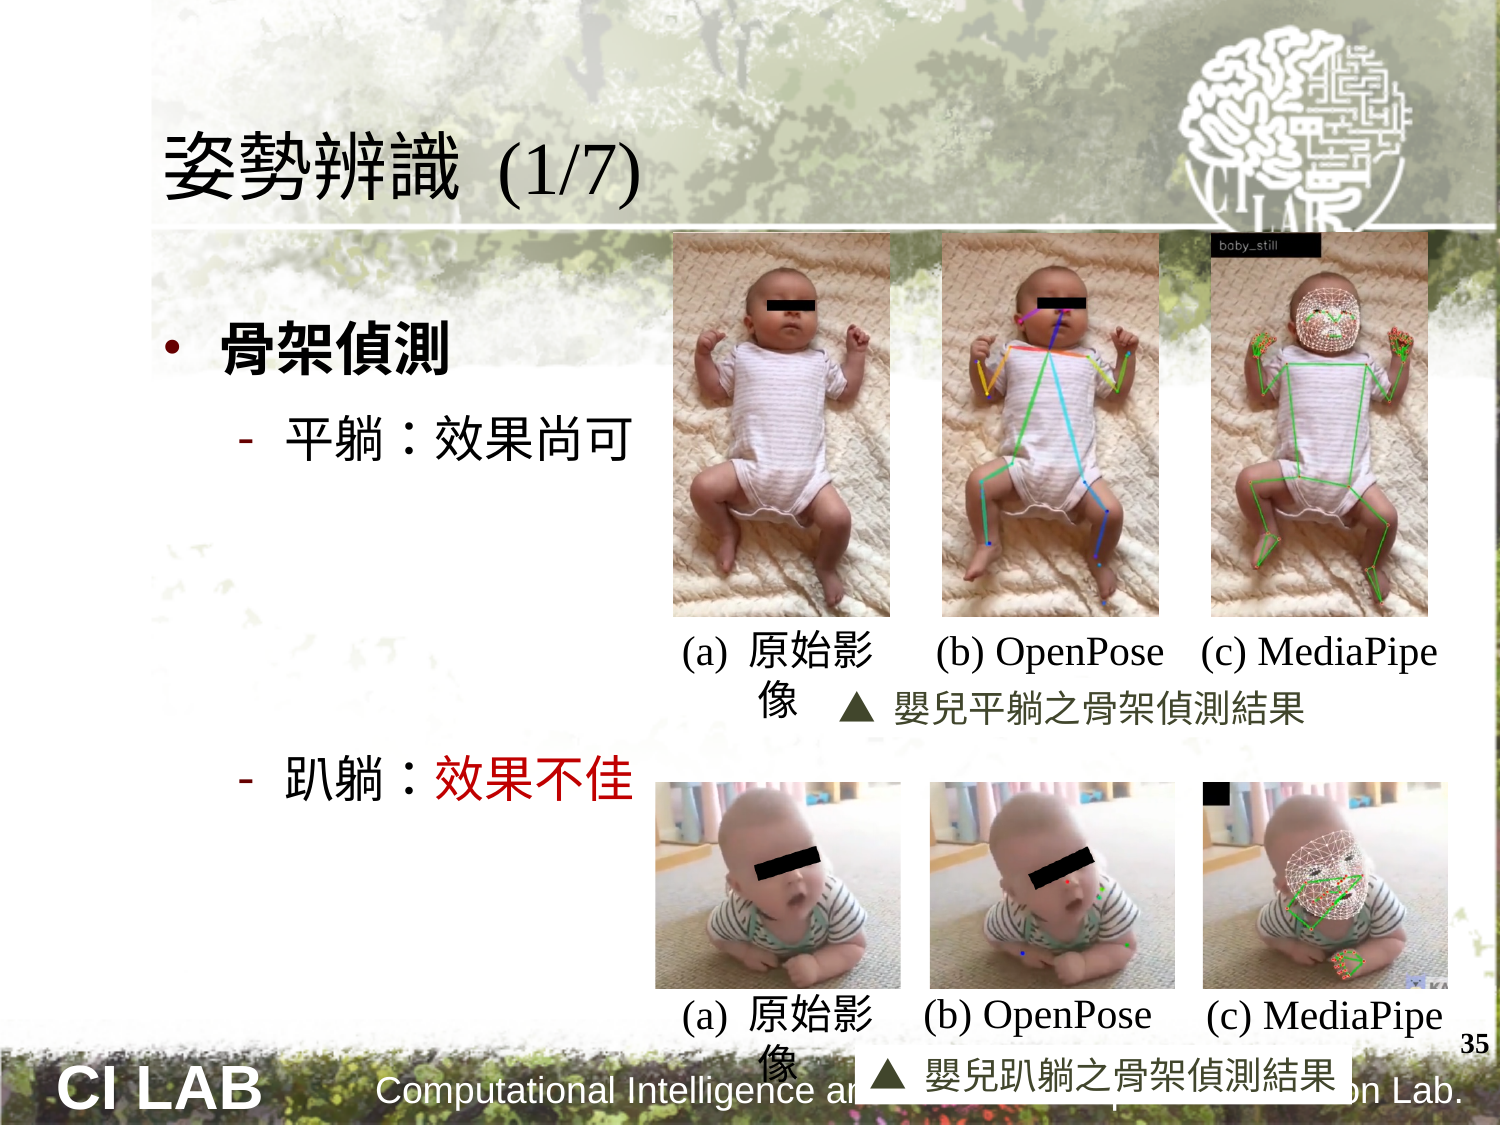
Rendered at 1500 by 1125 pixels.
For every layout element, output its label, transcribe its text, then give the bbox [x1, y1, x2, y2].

text_box ▲ 嬰兒趴躺之骨架偵測結果 [854, 1052, 1352, 1105]
title 姿勢辨識 (1/7) [147, 31, 1448, 219]
text_box ▲ 嬰兒平躺之骨架偵測結果 [823, 689, 1321, 738]
slide_number 35 [1426, 985, 1500, 1067]
text_box 骨架偵測 平躺：效果尚可 趴躺：效果不佳 [147, 304, 1410, 961]
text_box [647, 781, 1461, 1045]
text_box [647, 232, 1459, 681]
picture [775, 1049, 785, 1053]
picture [0, 0, 1500, 1125]
